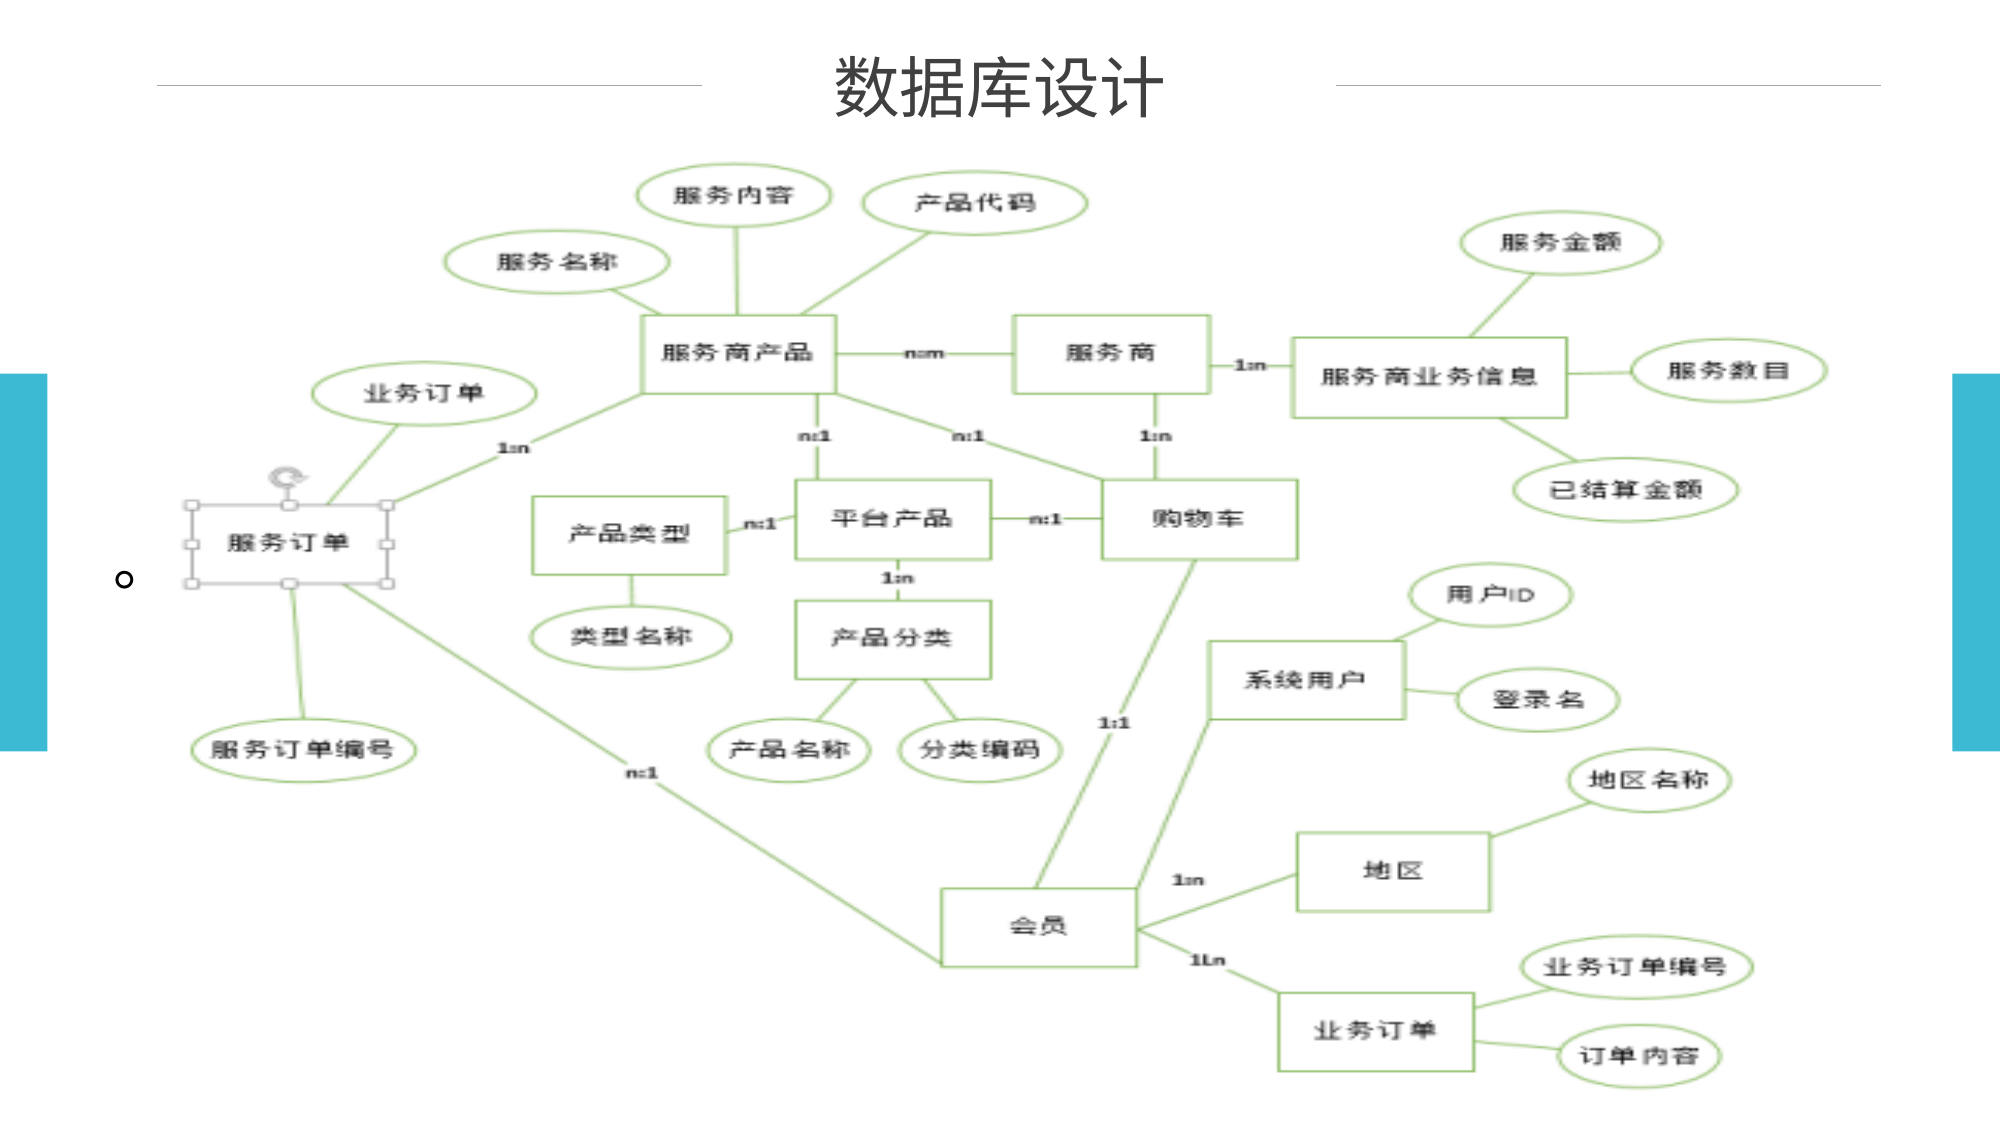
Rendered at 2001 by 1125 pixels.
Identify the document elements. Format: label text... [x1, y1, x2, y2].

text_box 数据库设计 [426, 86, 1573, 126]
text_box 数据库设计 [426, 45, 1573, 85]
text_box 。 [113, 29, 1887, 1096]
picture [136, 126, 1851, 1109]
